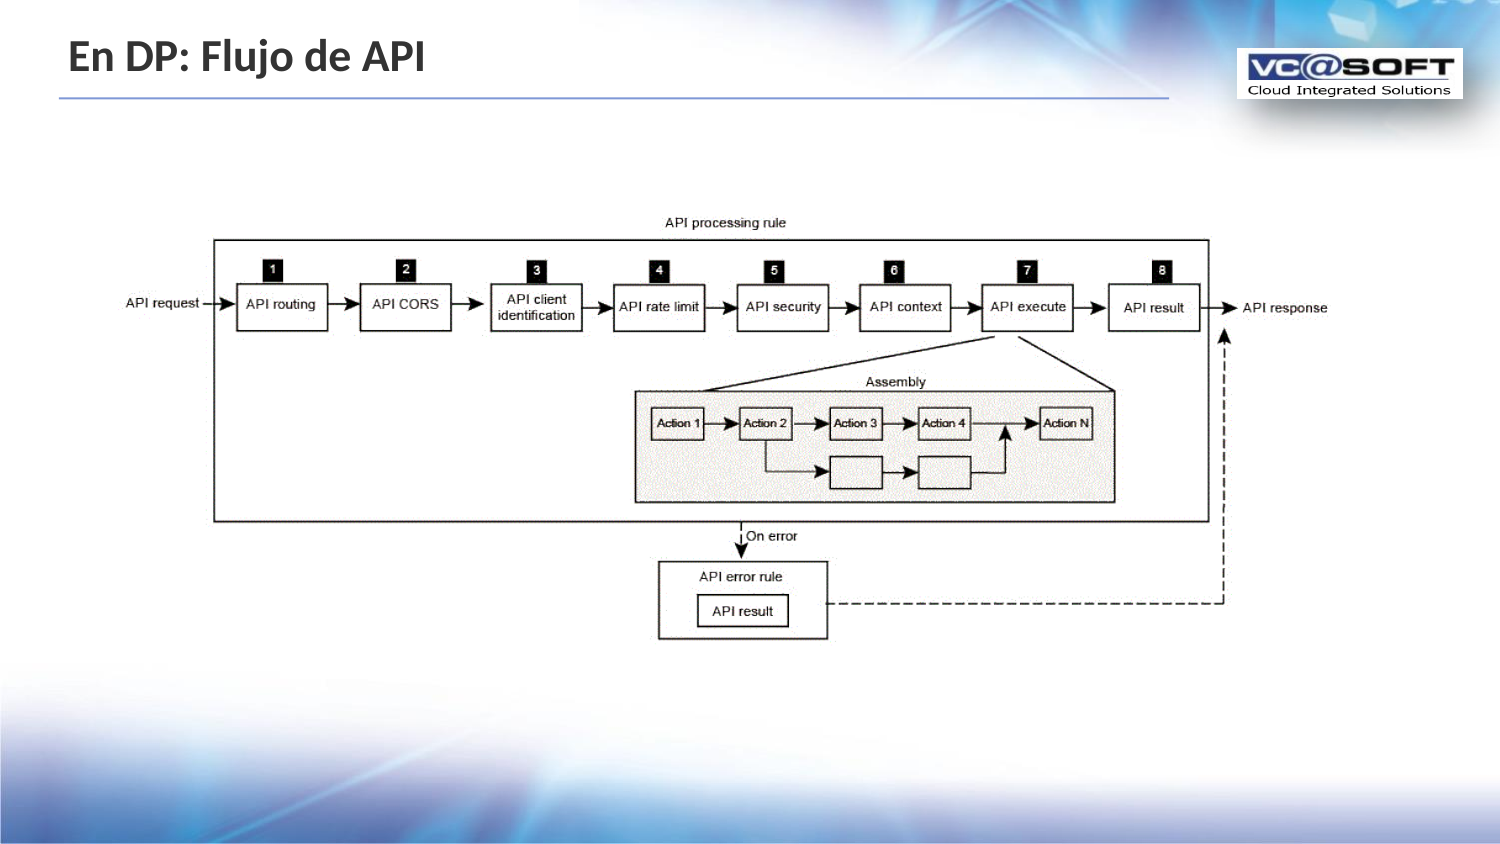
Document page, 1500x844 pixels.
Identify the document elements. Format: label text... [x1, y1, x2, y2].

title En DP: Flujo de API [52, 23, 1190, 83]
picture [579, 0, 1500, 150]
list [112, 202, 1337, 648]
picture [0, 663, 1500, 844]
